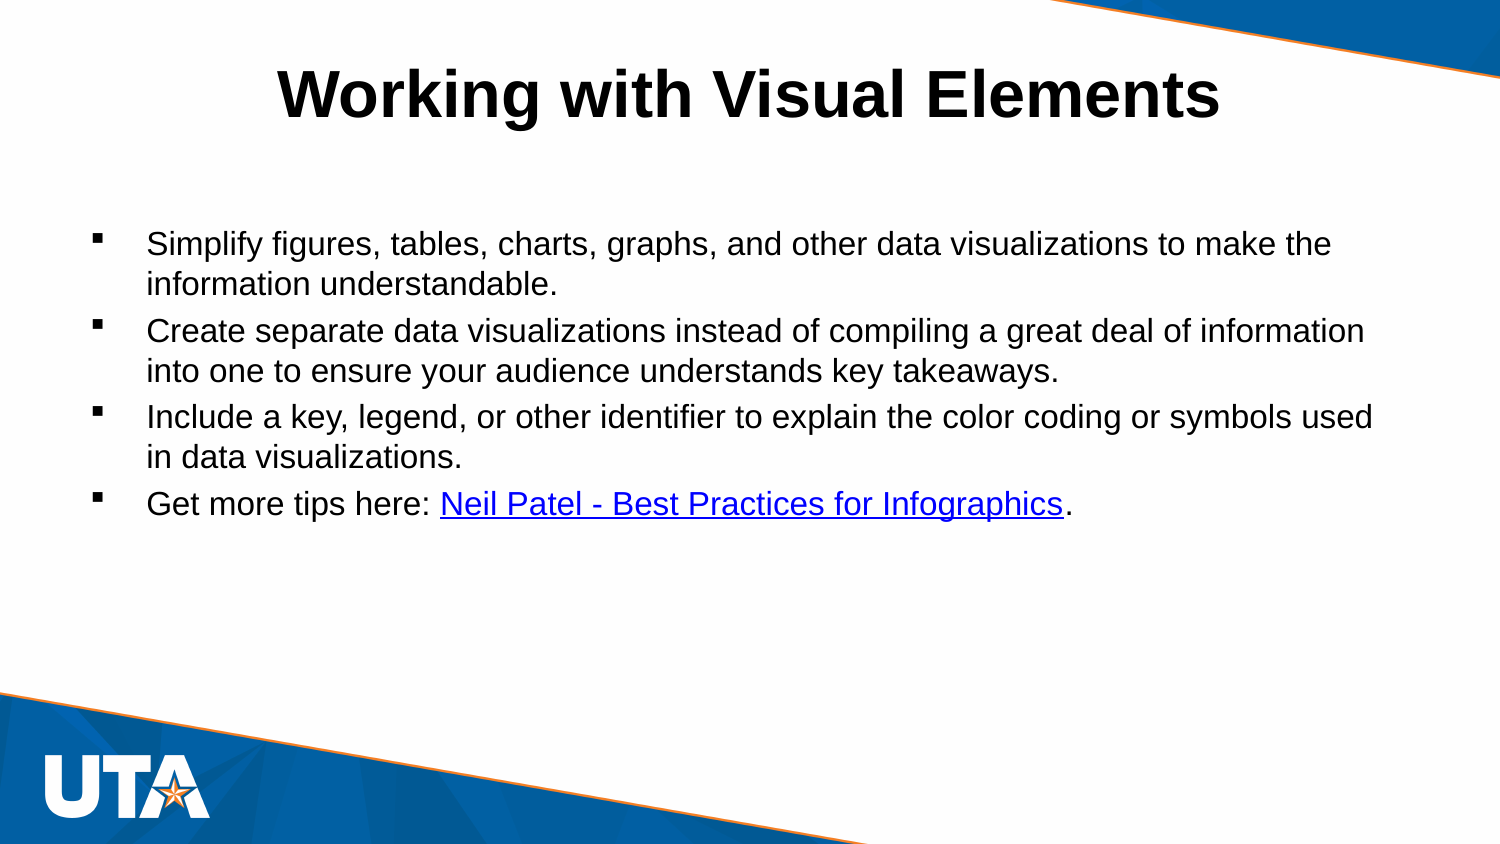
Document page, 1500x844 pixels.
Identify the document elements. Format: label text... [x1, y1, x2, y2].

title Working with Visual Elements [75, 20, 1425, 161]
picture [0, 0, 1500, 844]
list Simplify figures, tables, charts, graphs, and other data visualizations to make the information understandable. Create separate data visualizations instead of compiling a great deal of information into one to ensure your audience understands key takeaways. Include a key, legend, or other identifier to explain the color coding or symbols used in data visualizations. Get more tips here: Neil Patel - Best Practices for Infographics. [75, 215, 1425, 724]
